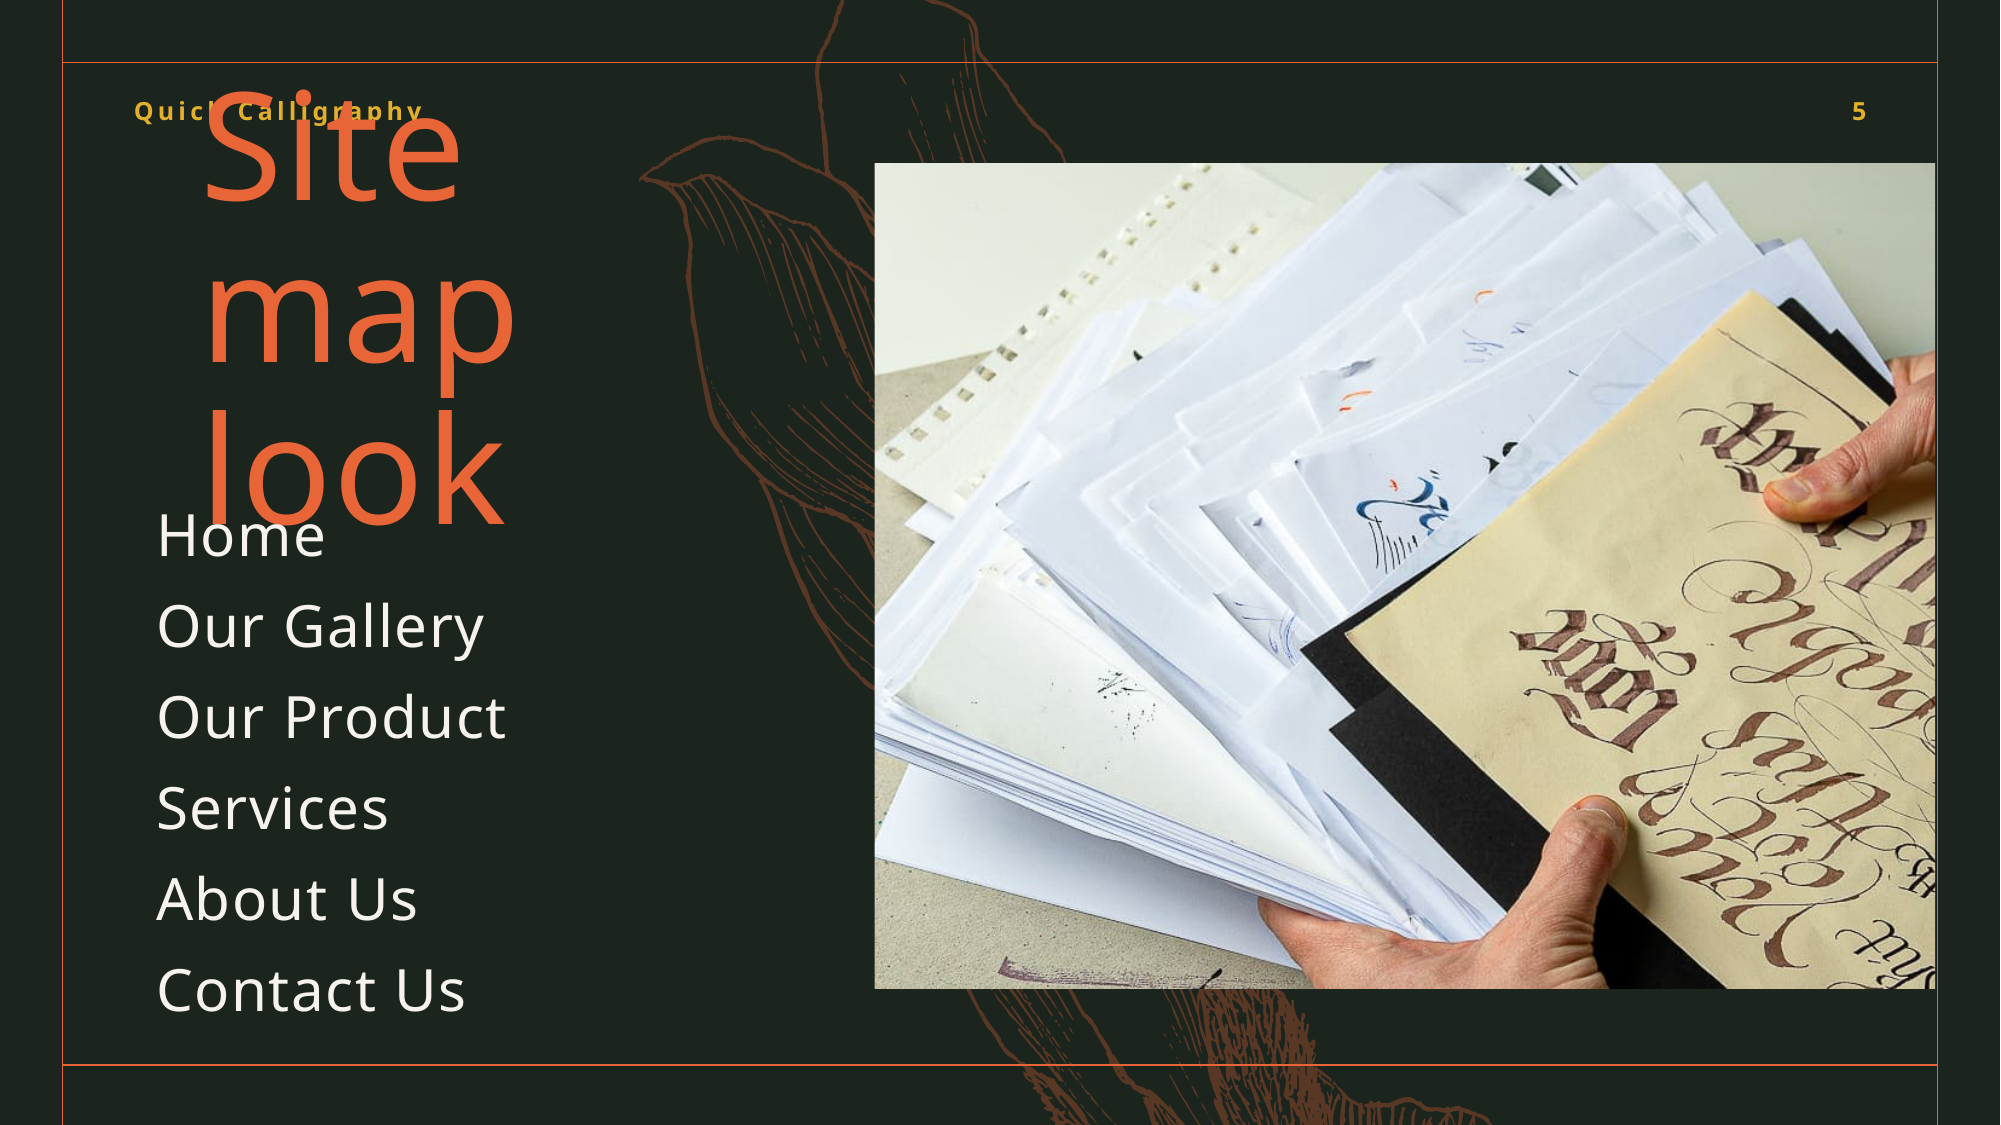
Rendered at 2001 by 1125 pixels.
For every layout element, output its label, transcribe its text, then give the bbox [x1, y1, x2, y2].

picture [874, 163, 1936, 989]
list Home Our Gallery Our Product Services About Us Contact Us [141, 496, 785, 1025]
slide_number 5 [1237, 82, 1882, 143]
title Site map look [185, 187, 785, 440]
footer Quick Calligraphy [118, 82, 763, 143]
